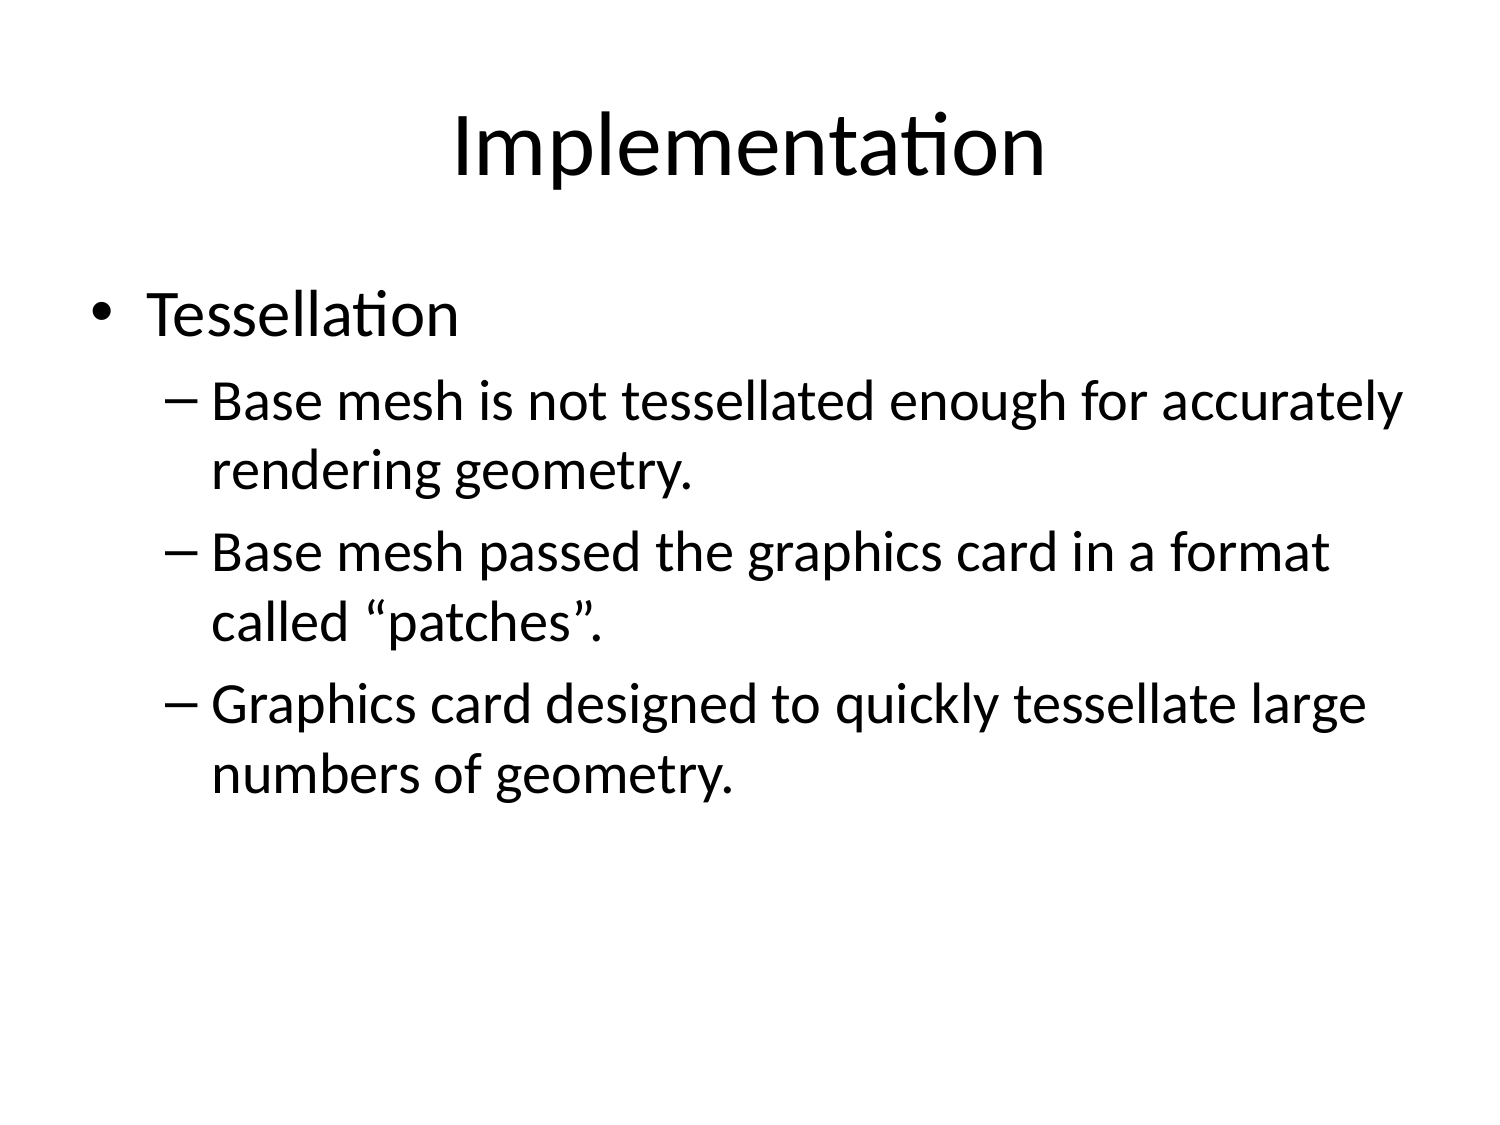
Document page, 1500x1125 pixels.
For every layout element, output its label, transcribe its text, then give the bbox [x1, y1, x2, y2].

list Tessellation Base mesh is not tessellated enough for accurately rendering geometry. Base mesh passed the graphics card in a format called “patches”. Graphics card designed to quickly tessellate large numbers of geometry. [75, 262, 1425, 1005]
title Implementation [75, 45, 1425, 233]
